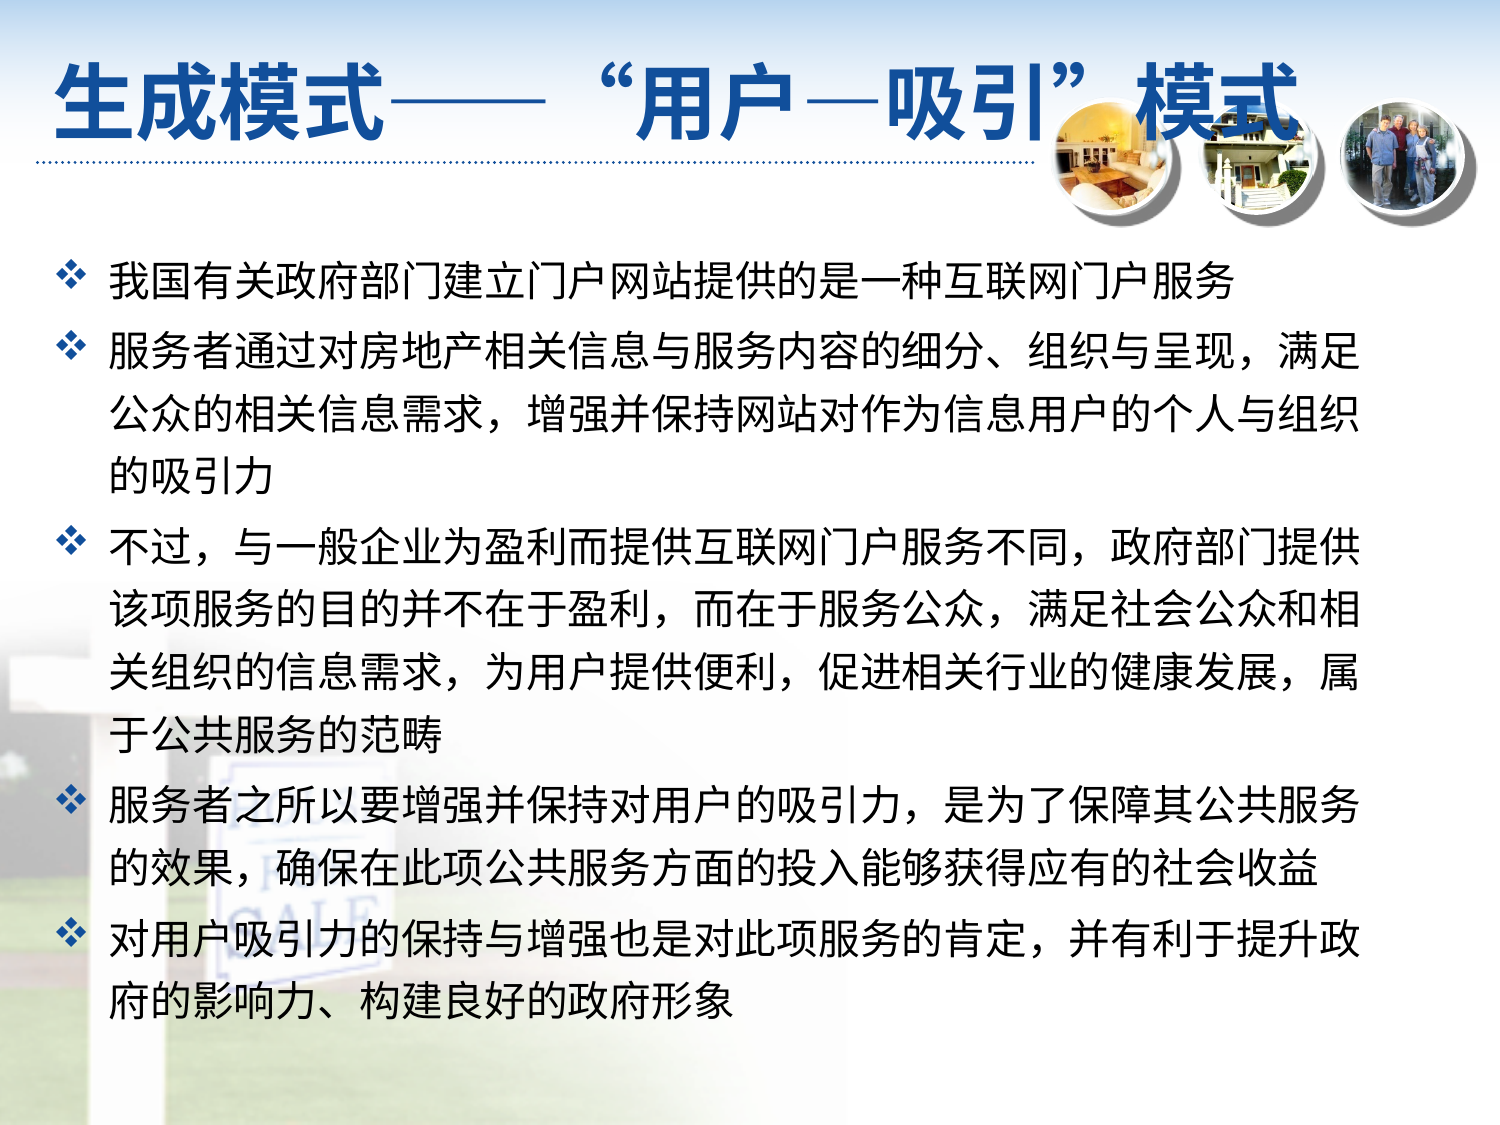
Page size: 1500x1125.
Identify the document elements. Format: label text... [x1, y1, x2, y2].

picture [1193, 160, 1326, 219]
list 我国有关政府部门建立门户网站提供的是一种互联网门户服务 服务者通过对房地产相关信息与服务内容的细分、组织与呈现，满足公众的相关信息需求，增强并保持网站对作为信息用户的个人与组织的吸引力 不过，与一般企业为盈利而提供互联网门户服务不同，政府部门提供该项服务的目的并不在于盈利，而在于服务公众，满足社会公众和相关组织的信息需求，为用户提供便利，促进相关行业的健康发展，属于公共服务的范畴 服务者之所以要增强并保持对用户的吸引力，是为了保障其公共服务的效果，确保在此项公共服务方面的投入能够获得应有的社会收益 对用户吸引力的保持与增强也是对此项服务的肯定，并有利于提升政府的影响力、构建良好的政府形象 [37, 234, 1413, 1038]
title 生成模式——“用户—吸引”模式 [37, 41, 1413, 160]
picture [1334, 84, 1470, 230]
picture [0, 580, 850, 1125]
picture [1045, 160, 1181, 230]
